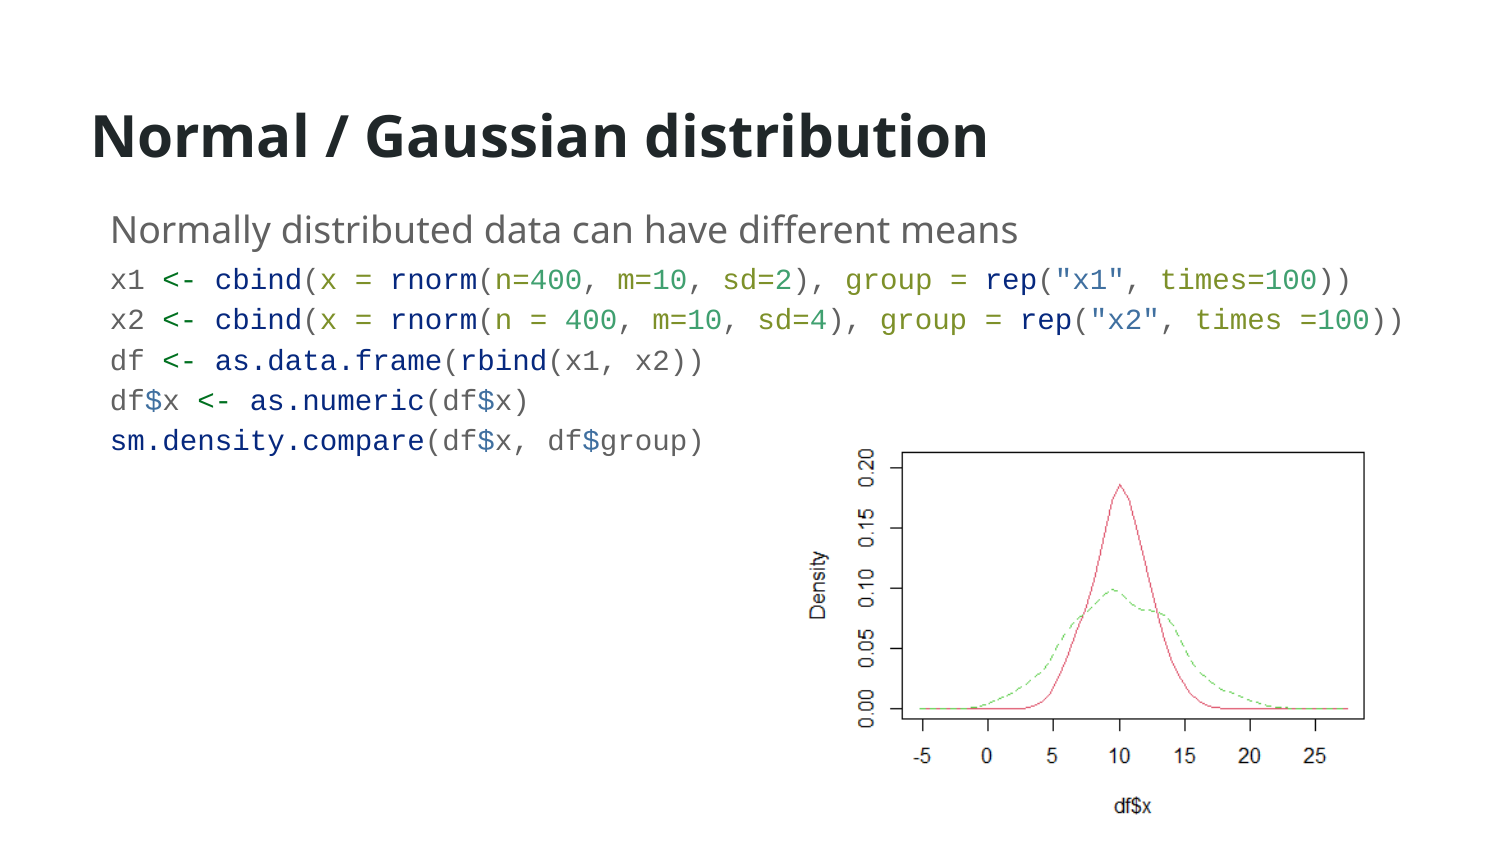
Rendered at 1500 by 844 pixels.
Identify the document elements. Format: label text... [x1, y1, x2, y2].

picture [802, 352, 1416, 844]
title Normal / Gaussian distribution [75, 33, 1252, 177]
list Normally distributed data can have different means x1 <- cbind(x = rnorm(n=400, m=10, sd=2), group = rep("x1", times=100)) x2 <- cbind(x = rnorm(n = 400, m=10, sd=4), group = rep("x2", times =100)) df <- as.data.frame(rbind(x1, x2)) df$x <- as.numeric(df$x) sm.density.compare(df$x, df$group) [94, 191, 1485, 769]
